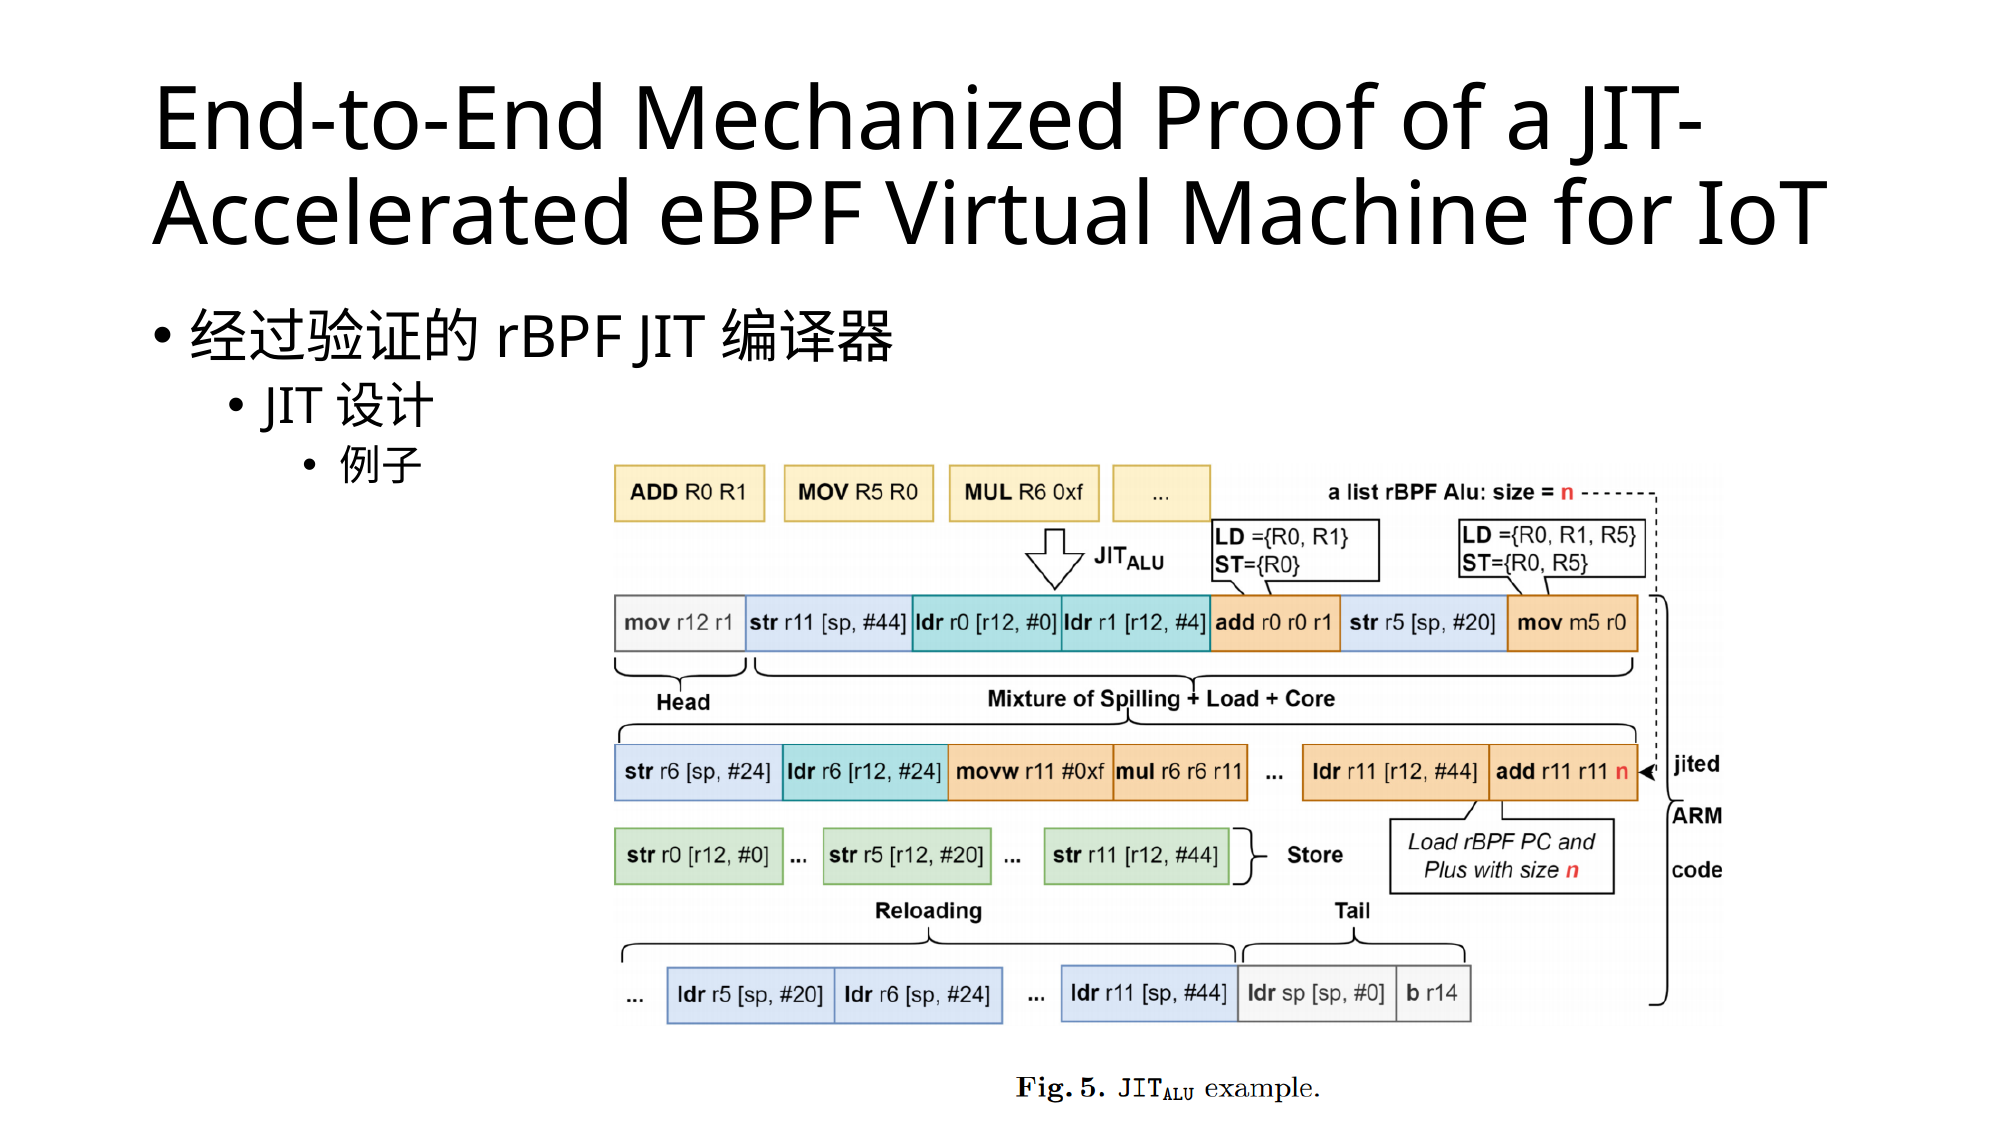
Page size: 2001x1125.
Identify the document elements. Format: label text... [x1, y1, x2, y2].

title End-to-End Mechanized Proof of a JIT-Accelerated eBPF Virtual Machine for IoT [137, 59, 1863, 278]
picture [585, 430, 1741, 1125]
list 经过验证的rBPF JIT编译器 JIT设计 例子 [137, 299, 1863, 1014]
